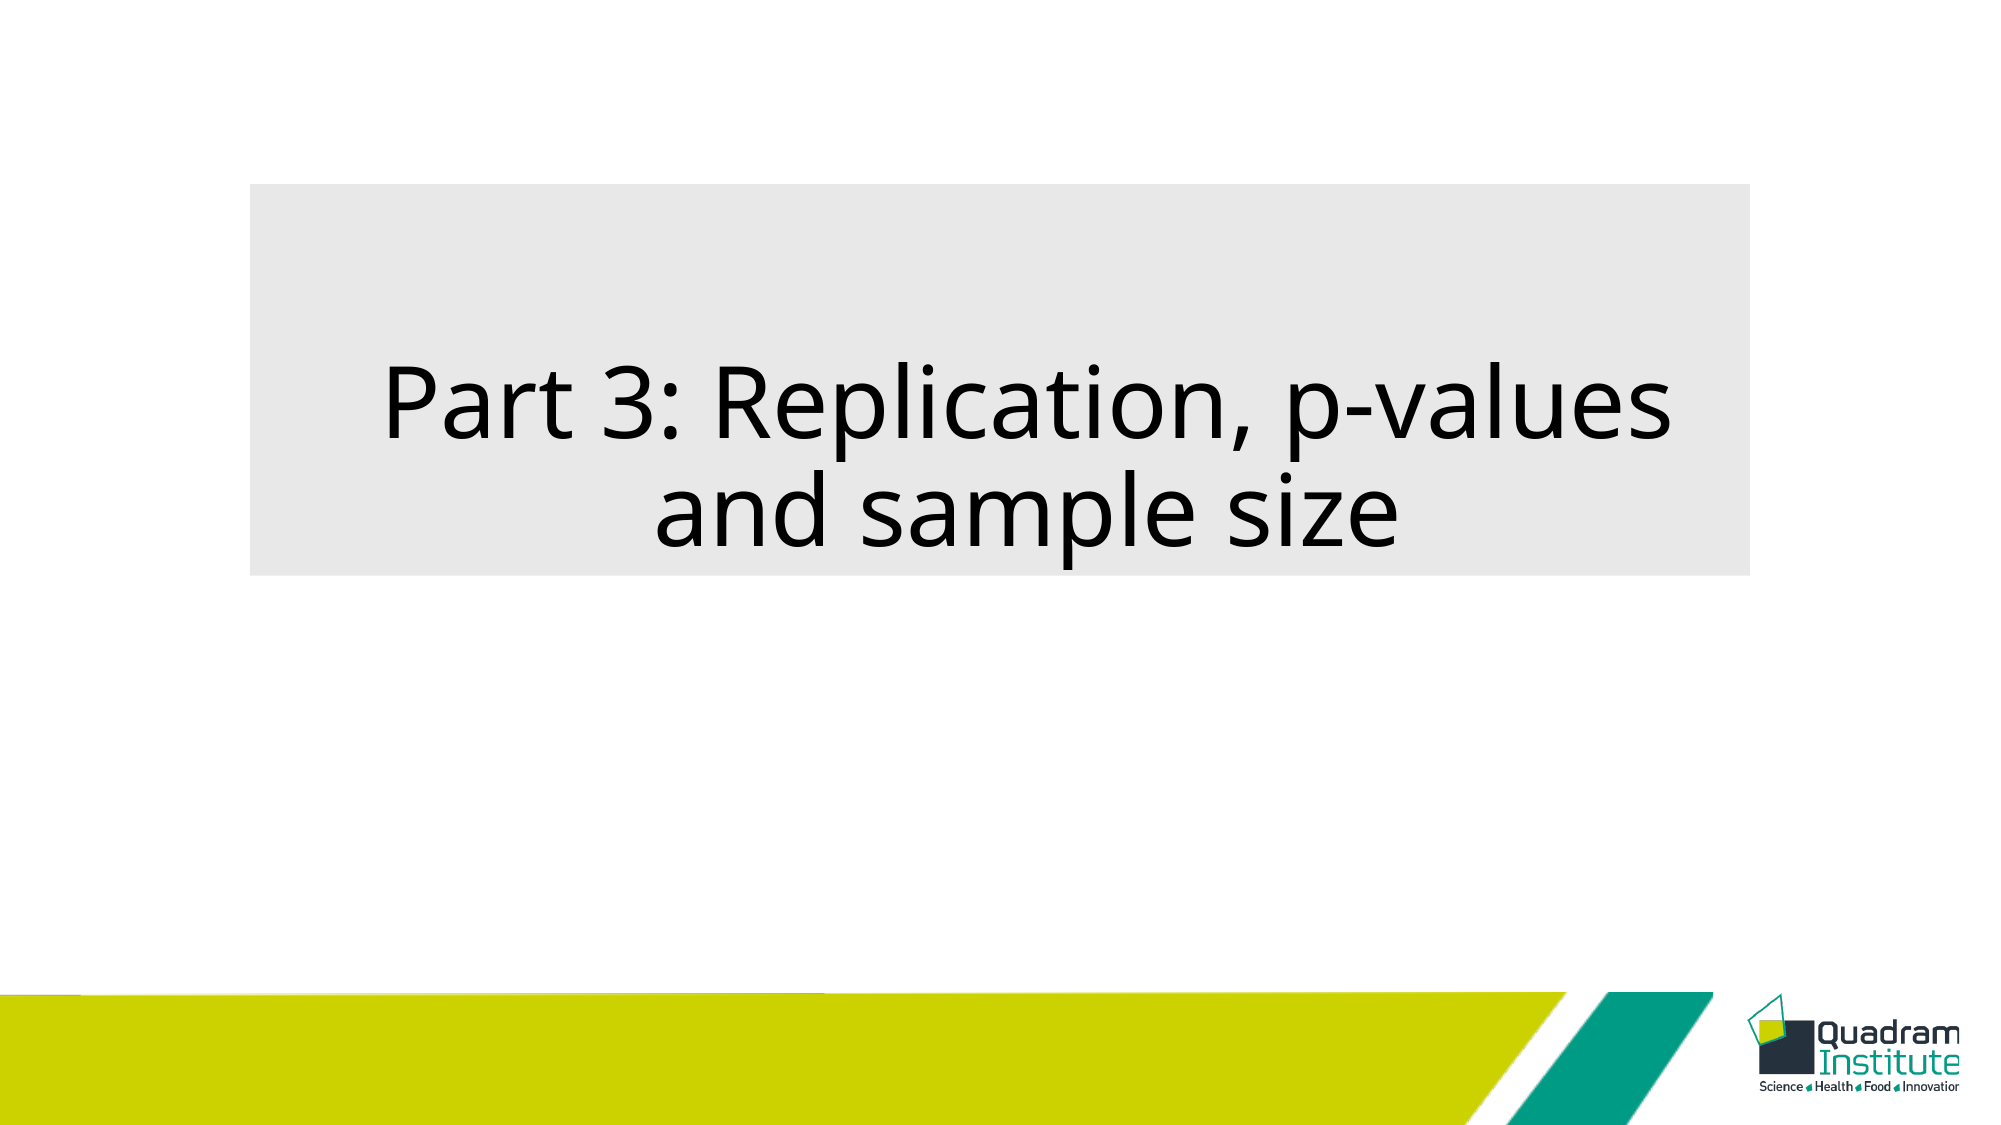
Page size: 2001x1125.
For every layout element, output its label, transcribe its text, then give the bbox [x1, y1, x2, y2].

title Part 3: Replication, p-values and sample size [249, 184, 1750, 576]
